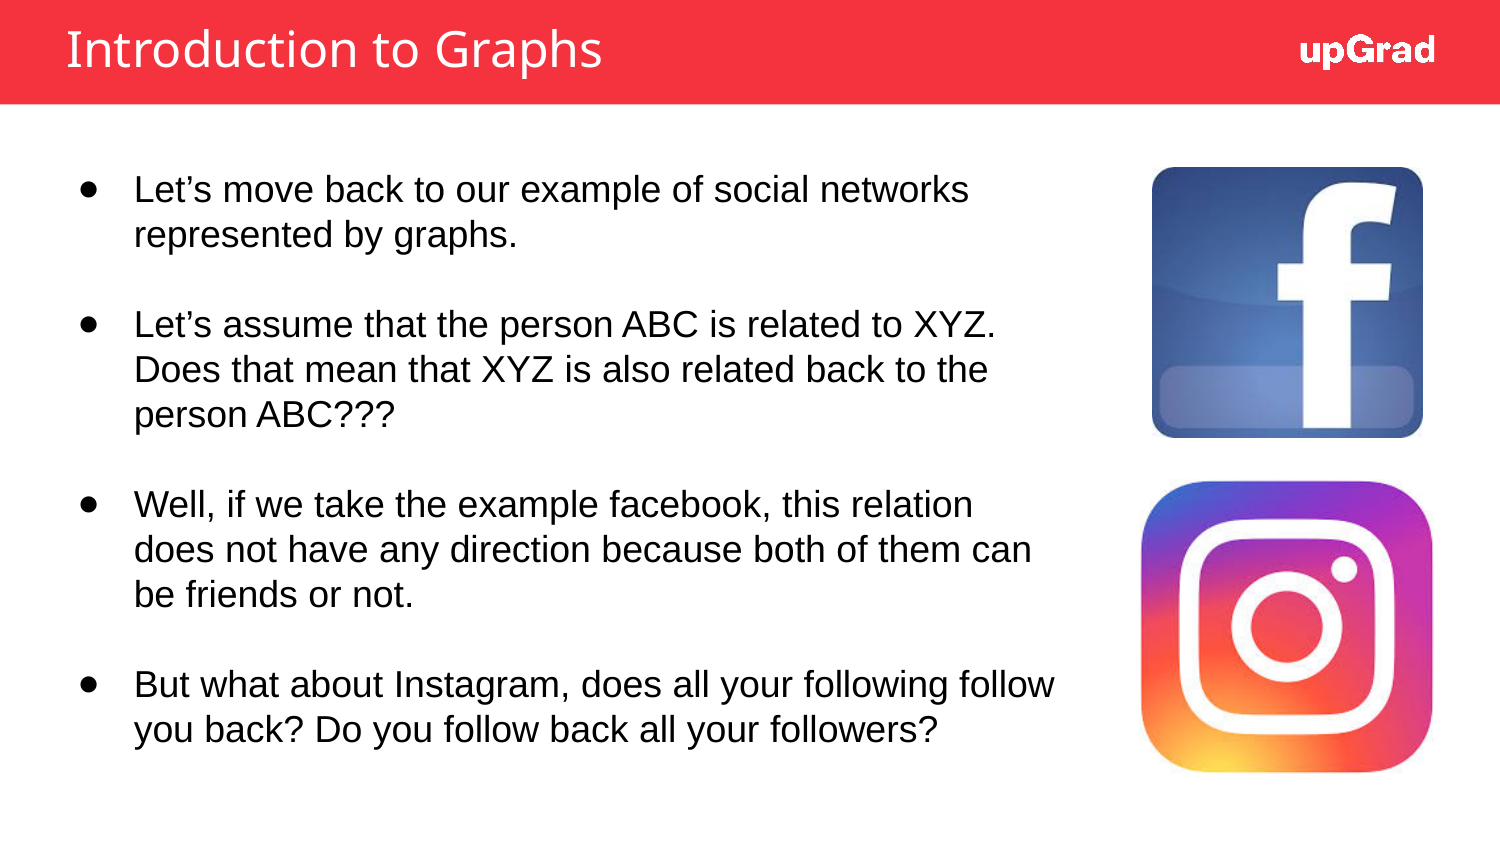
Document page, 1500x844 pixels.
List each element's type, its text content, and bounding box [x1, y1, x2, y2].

text_box Let’s move back to our example of social networks represented by graphs. Let’s assume that the person ABC is related to XYZ. Does that mean that XYZ is also related back to the person ABC??? Well, if we take the example facebook, this relation does not have any direction because both of them can be friends or not. But what about Instagram, does all your following follow you back? Do you follow back all your followers? [44, 150, 1078, 321]
picture [1139, 479, 1436, 776]
picture [1152, 167, 1423, 438]
text_box [0, 0, 1500, 105]
text_box [1300, 34, 1435, 70]
text_box Introduction to Graphs [63, 15, 1203, 80]
